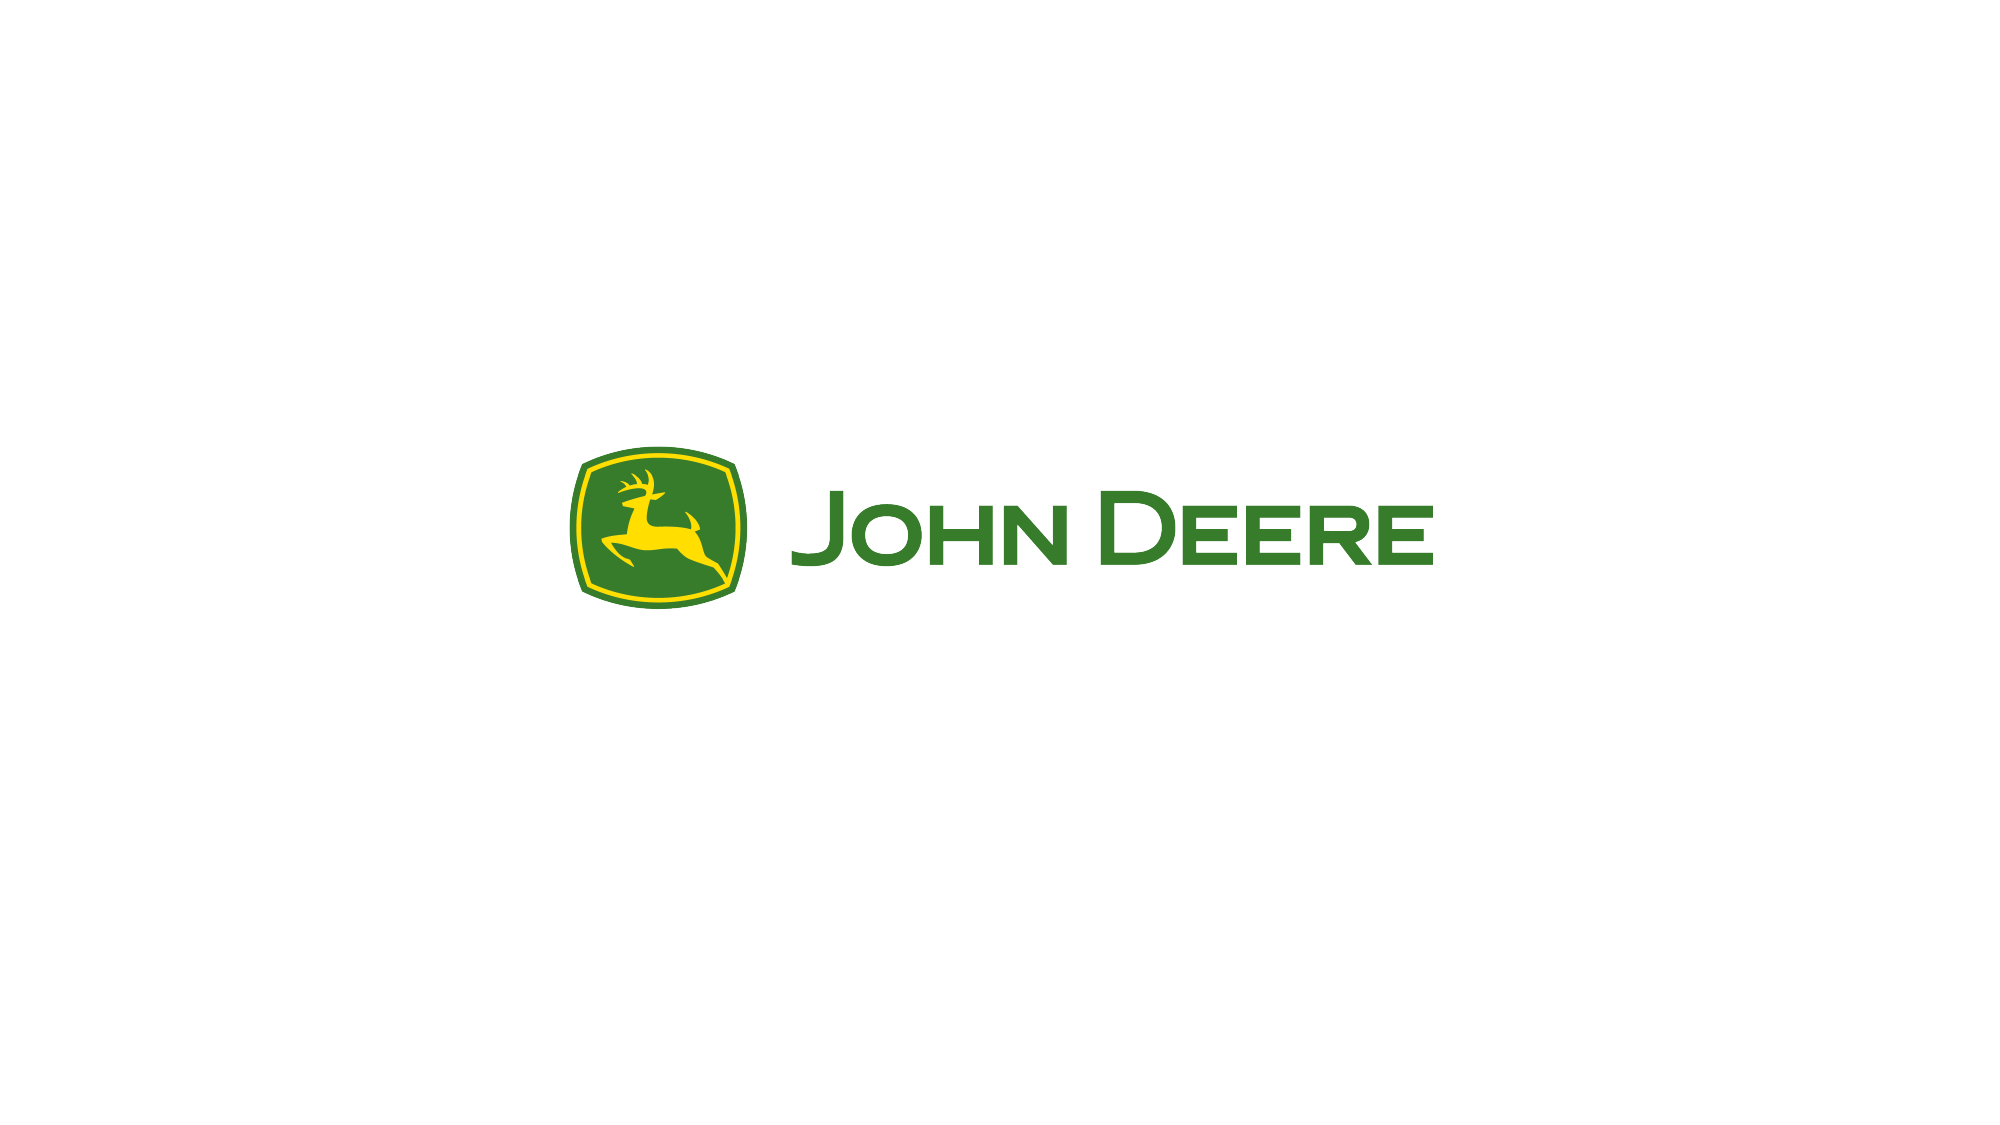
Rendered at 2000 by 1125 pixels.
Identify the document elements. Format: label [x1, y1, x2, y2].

picture [494, 371, 1508, 684]
